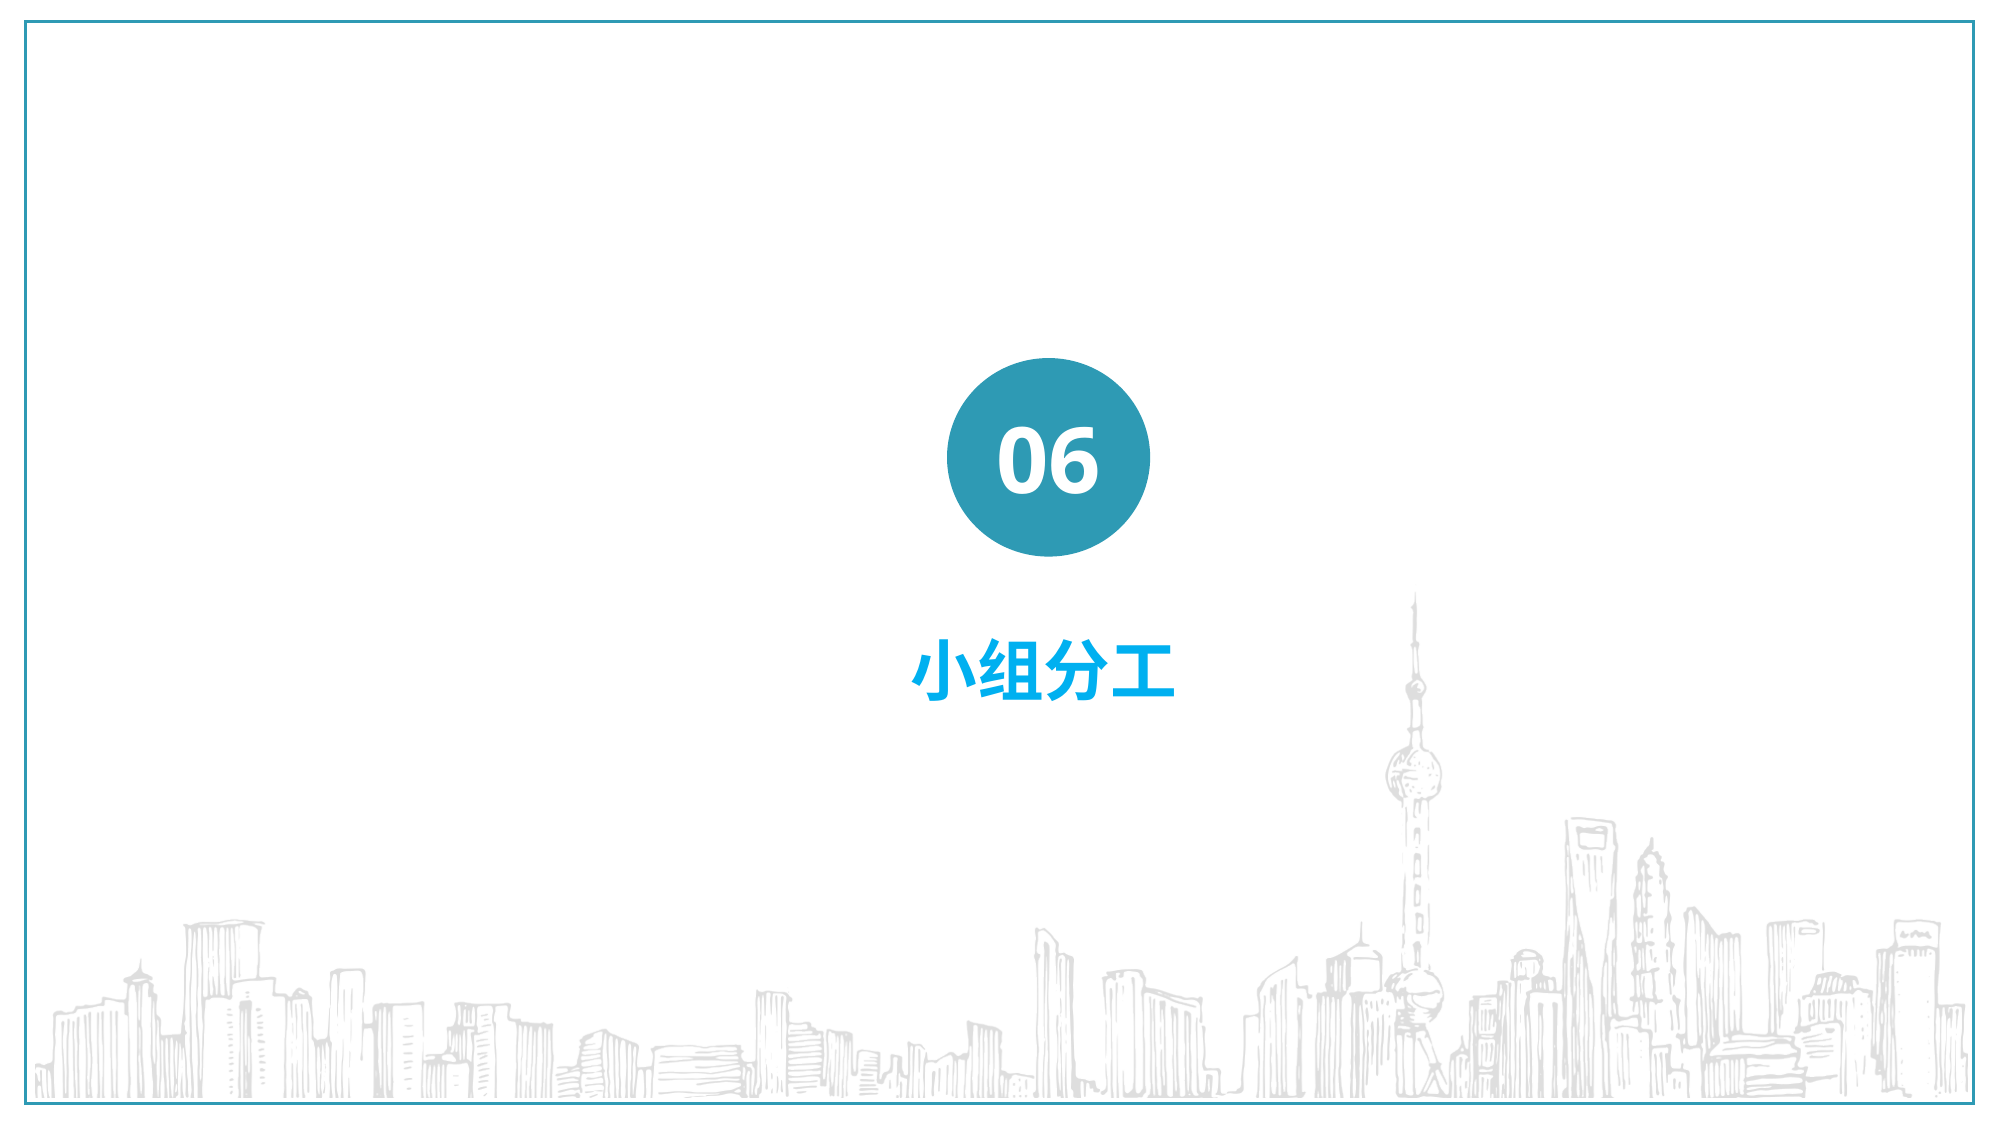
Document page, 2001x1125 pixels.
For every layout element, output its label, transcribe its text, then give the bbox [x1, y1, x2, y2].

text_box 小组分工 [895, 581, 1702, 716]
text_box 06 [945, 357, 1152, 558]
